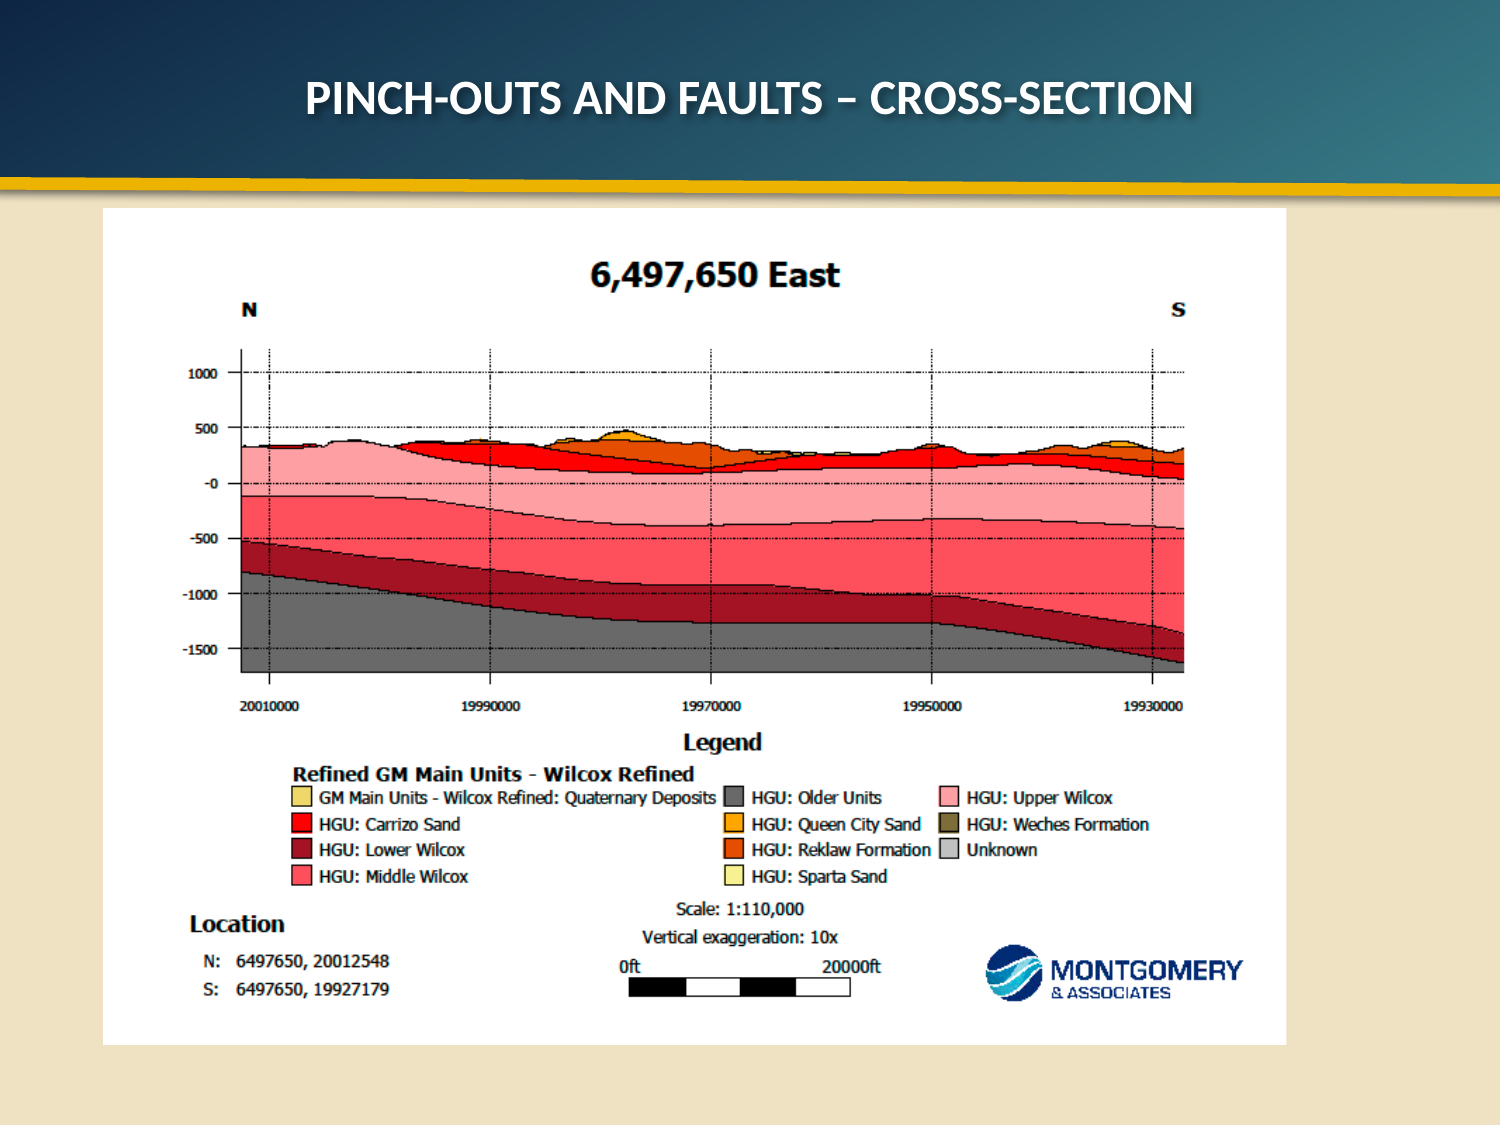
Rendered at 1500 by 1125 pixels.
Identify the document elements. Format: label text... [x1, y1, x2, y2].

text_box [102, 207, 1287, 1045]
title Pinch-outs and Faults – Cross-section [103, 57, 1397, 132]
